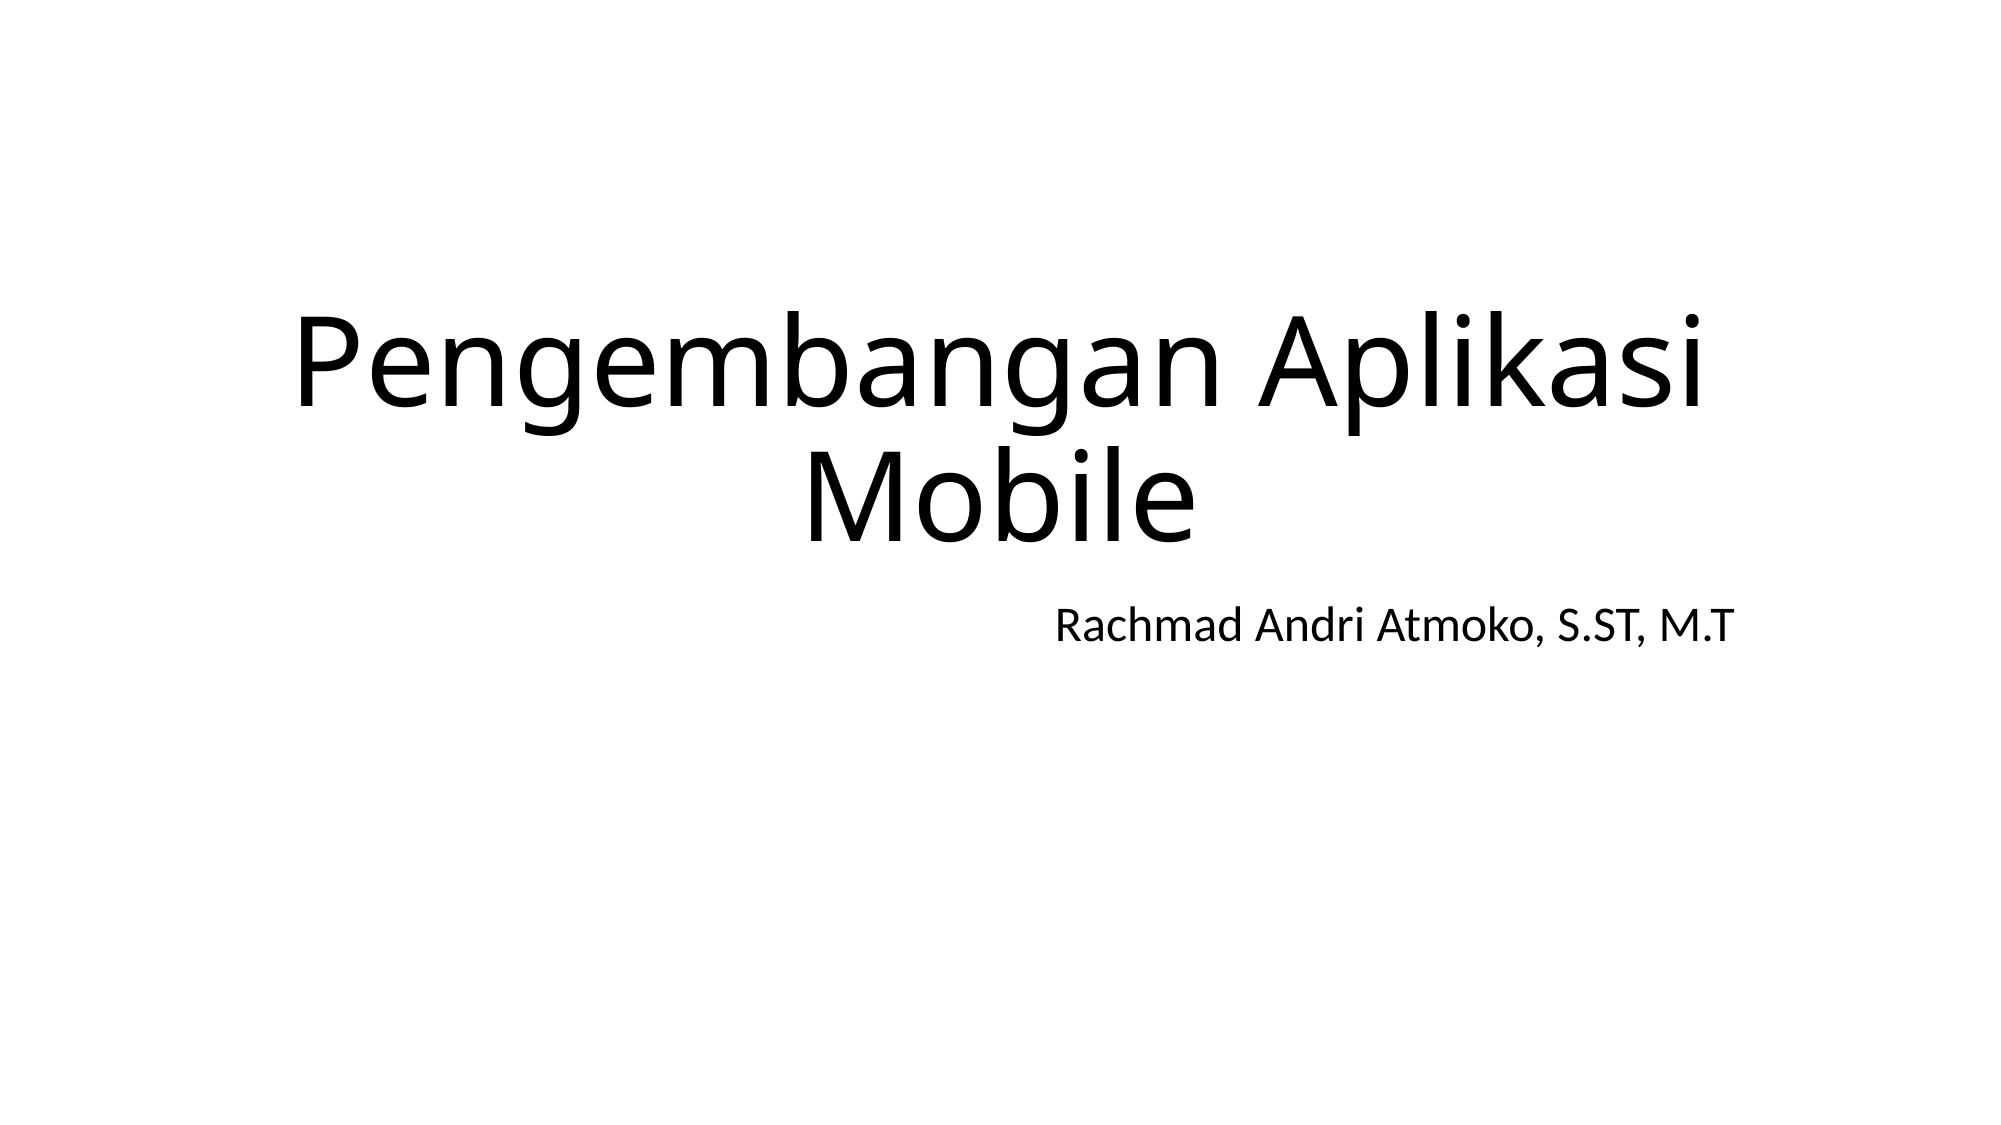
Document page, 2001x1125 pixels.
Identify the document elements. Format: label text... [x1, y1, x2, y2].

title Pengembangan Aplikasi Mobile [249, 184, 1750, 576]
subtitle Rachmad Andri Atmoko, S.ST, M.T [249, 590, 1750, 863]
